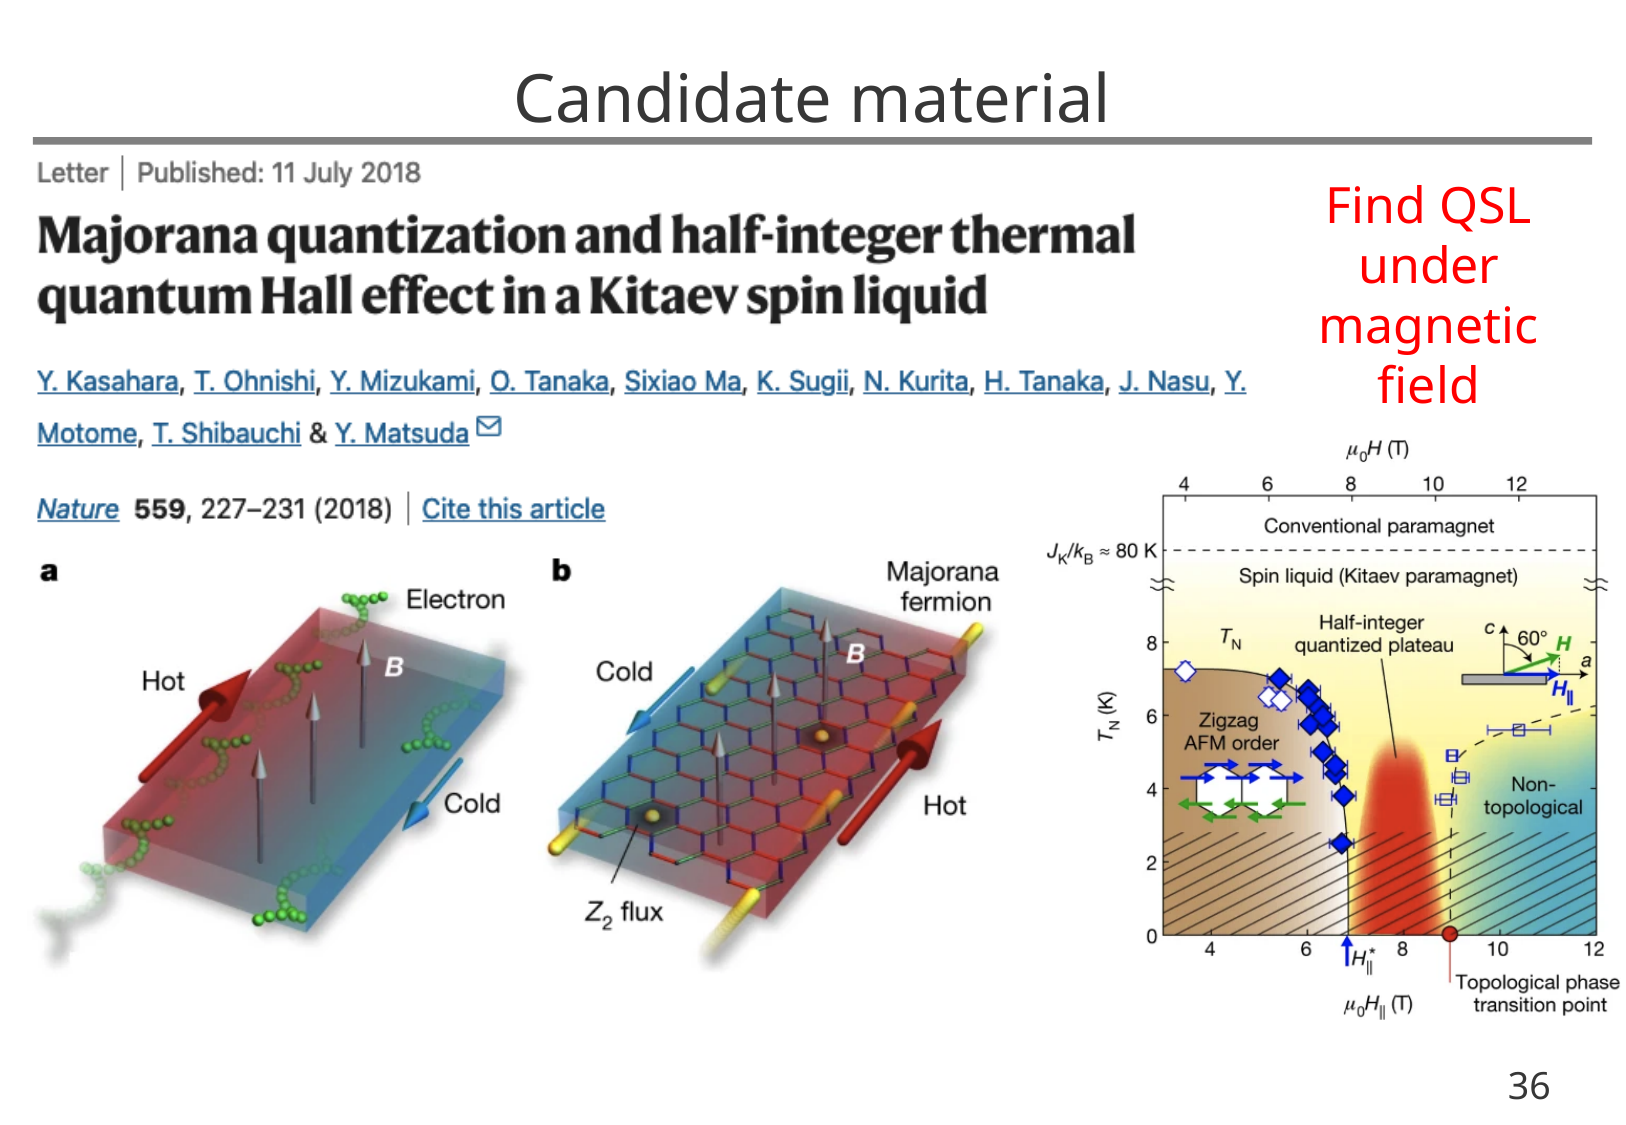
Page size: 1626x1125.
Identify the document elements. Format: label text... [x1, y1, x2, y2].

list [26, 149, 1262, 539]
text_box Find QSL under magnetic field [1262, 166, 1597, 421]
title Candidate material [44, 48, 1581, 130]
picture [26, 543, 1023, 982]
picture [1042, 439, 1625, 1024]
slide_number 36 [1462, 1054, 1597, 1107]
